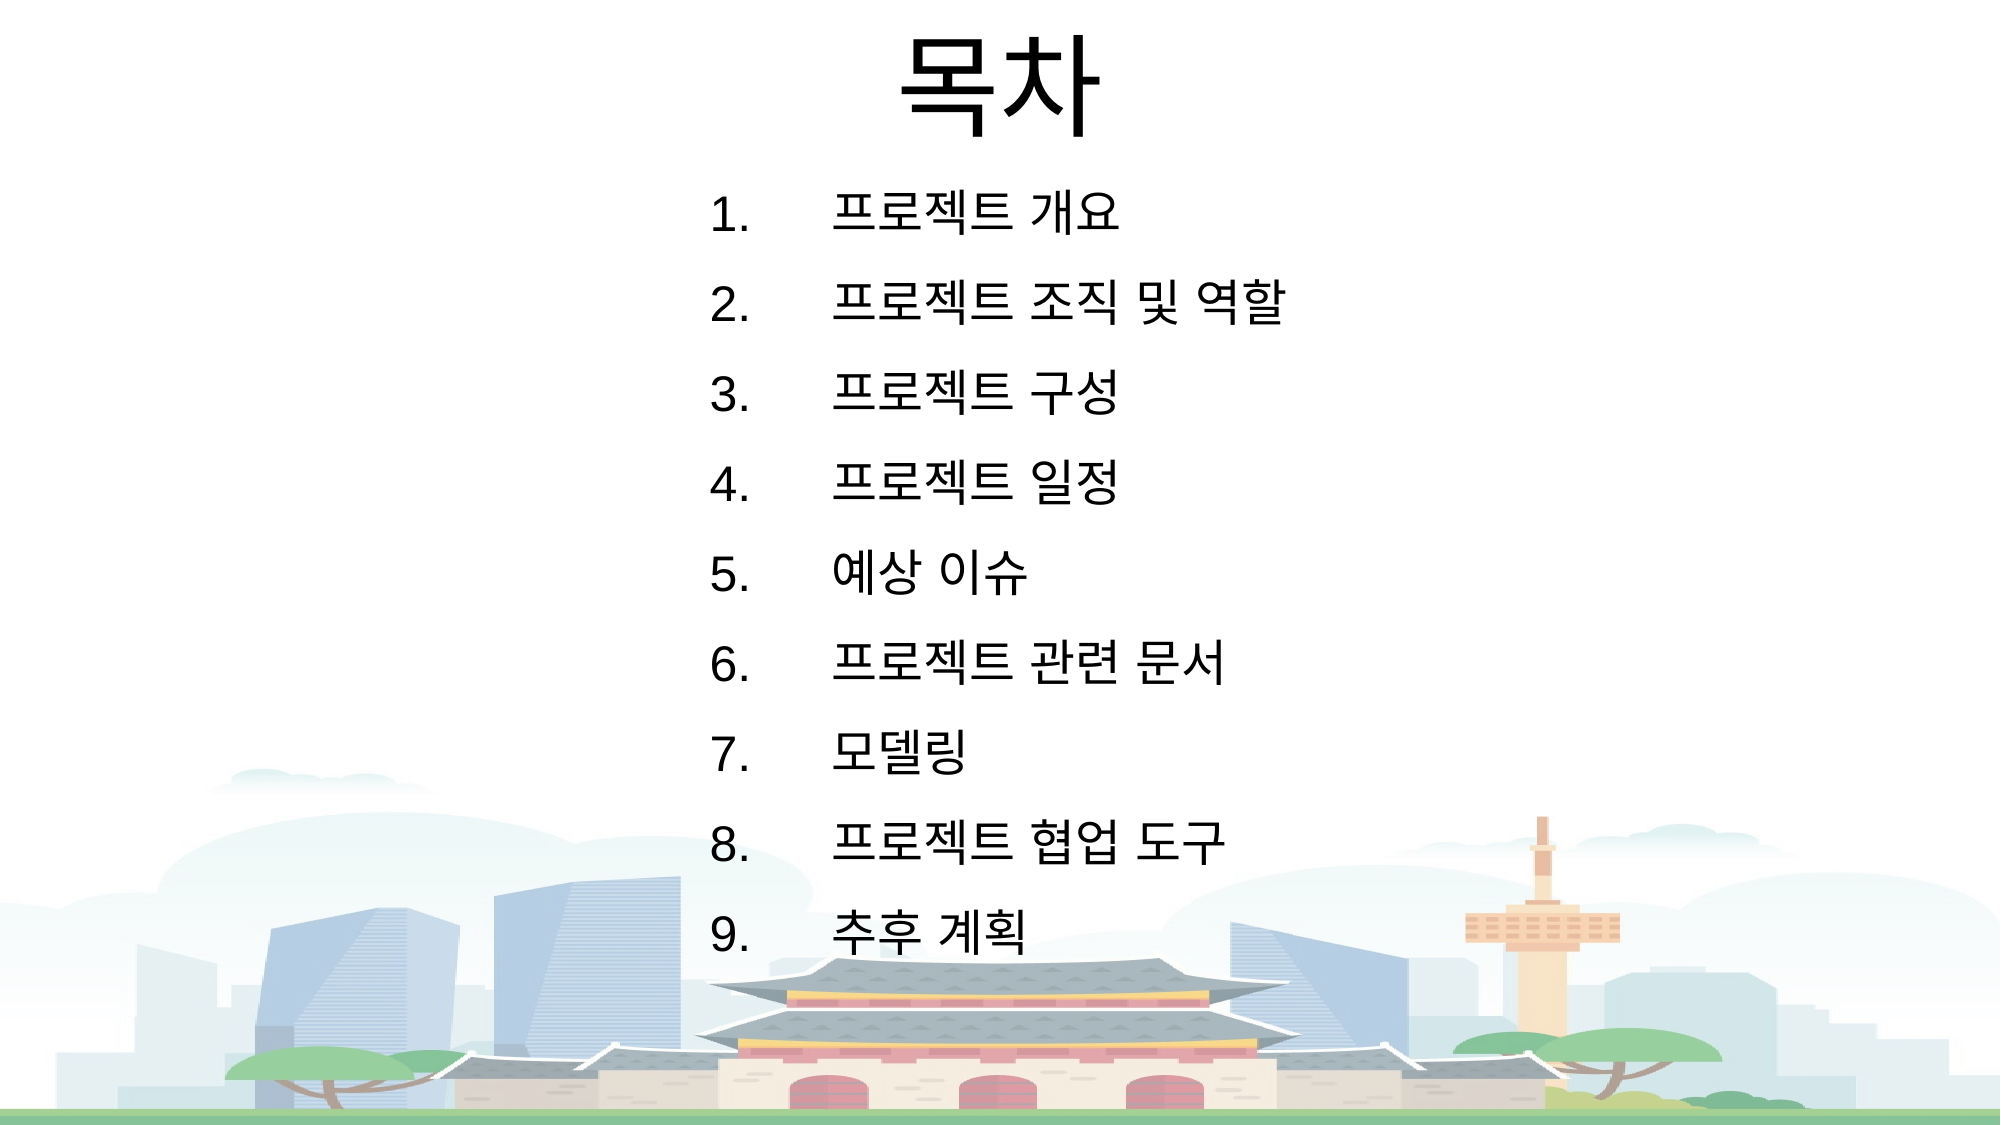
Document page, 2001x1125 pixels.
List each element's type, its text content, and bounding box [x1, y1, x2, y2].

picture [0, 685, 2000, 1125]
text_box 목차 프로젝트 개요 프로젝트 조직 및 역할 프로젝트 구성 프로젝트 일정 예상 이슈 프로젝트 관련 문서 모델링 프로젝트 협업 도구 추후 계획 [694, 12, 1306, 684]
